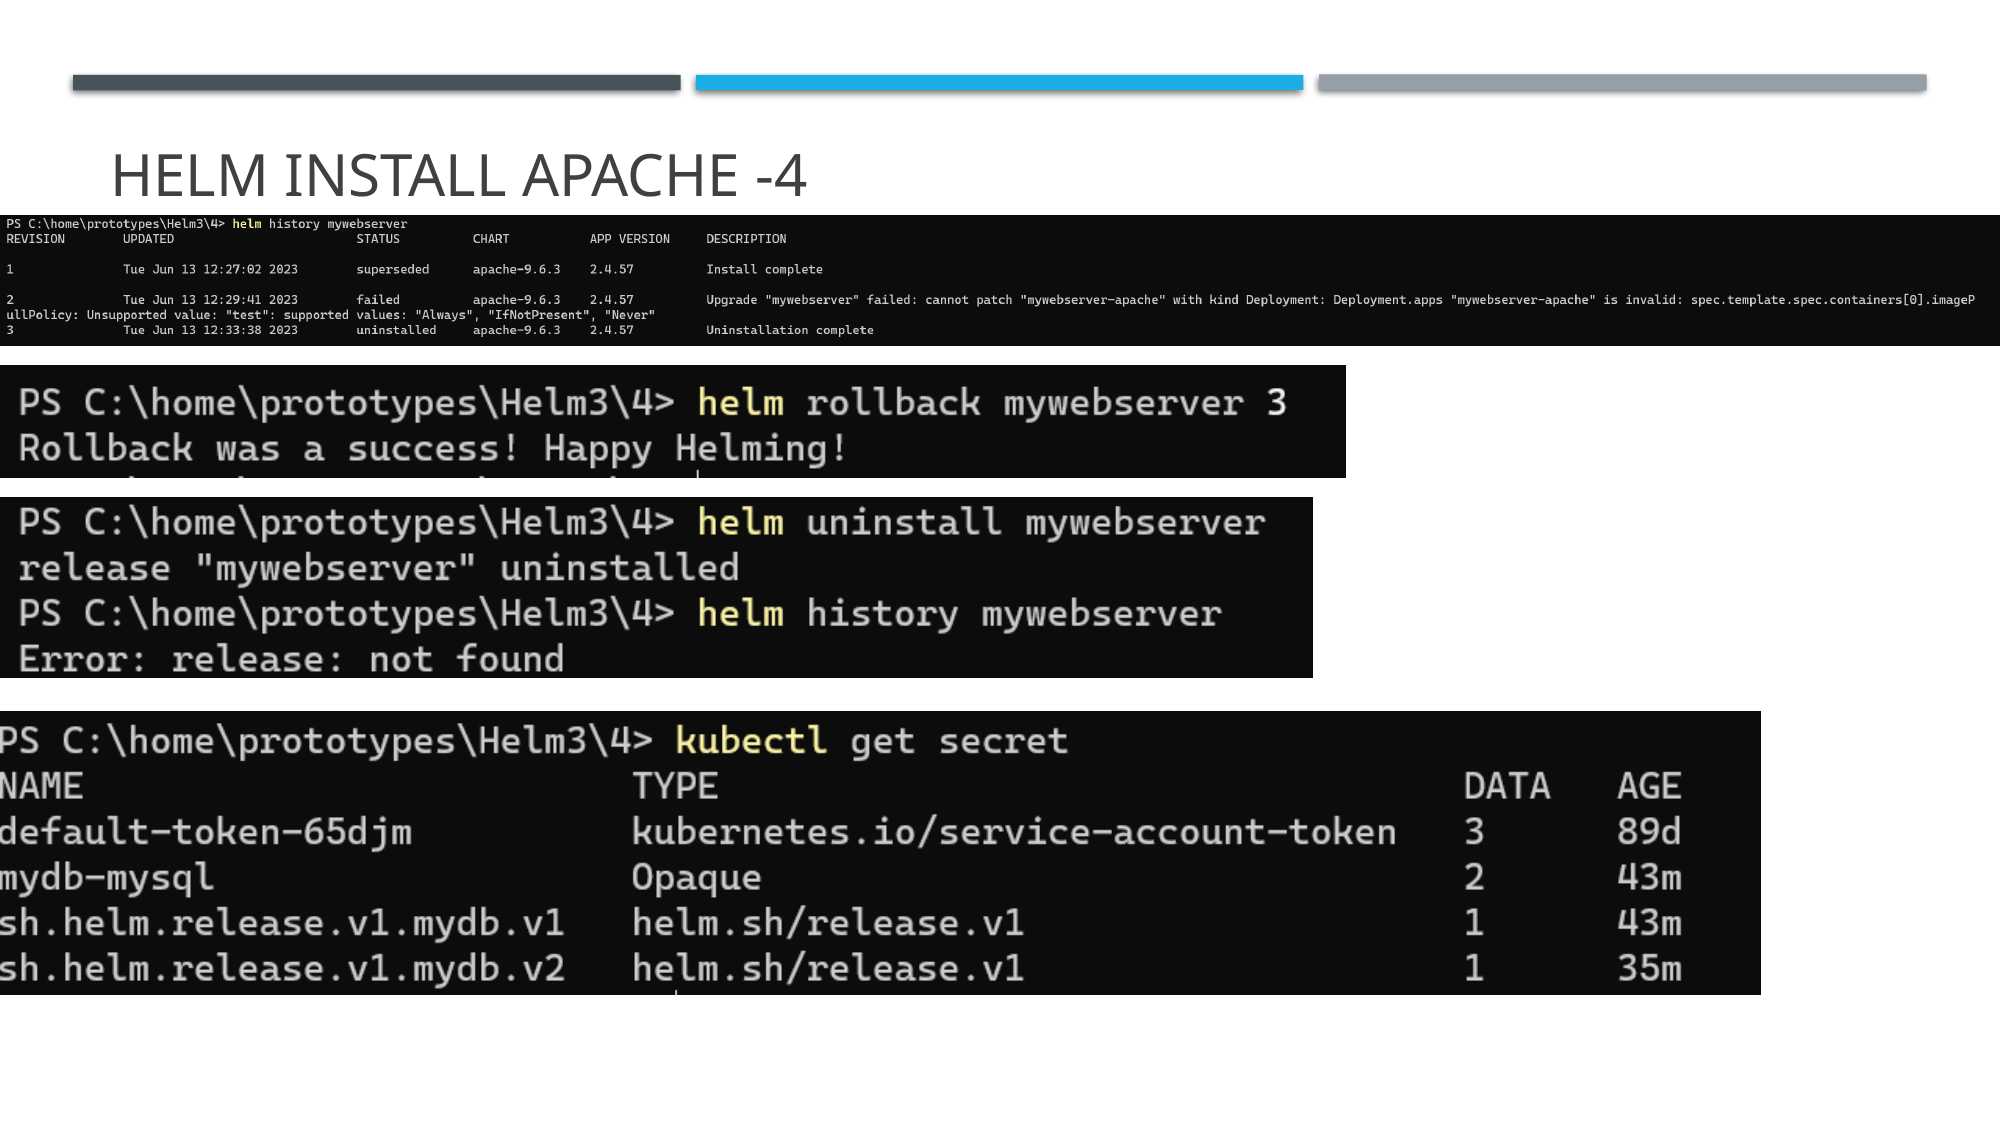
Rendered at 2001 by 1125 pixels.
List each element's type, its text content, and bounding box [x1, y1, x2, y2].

picture [0, 496, 1313, 678]
title HELM INSTALL APACHE -4 [95, 115, 1905, 212]
picture [0, 364, 1346, 479]
picture [0, 711, 1761, 996]
picture [0, 214, 2000, 347]
